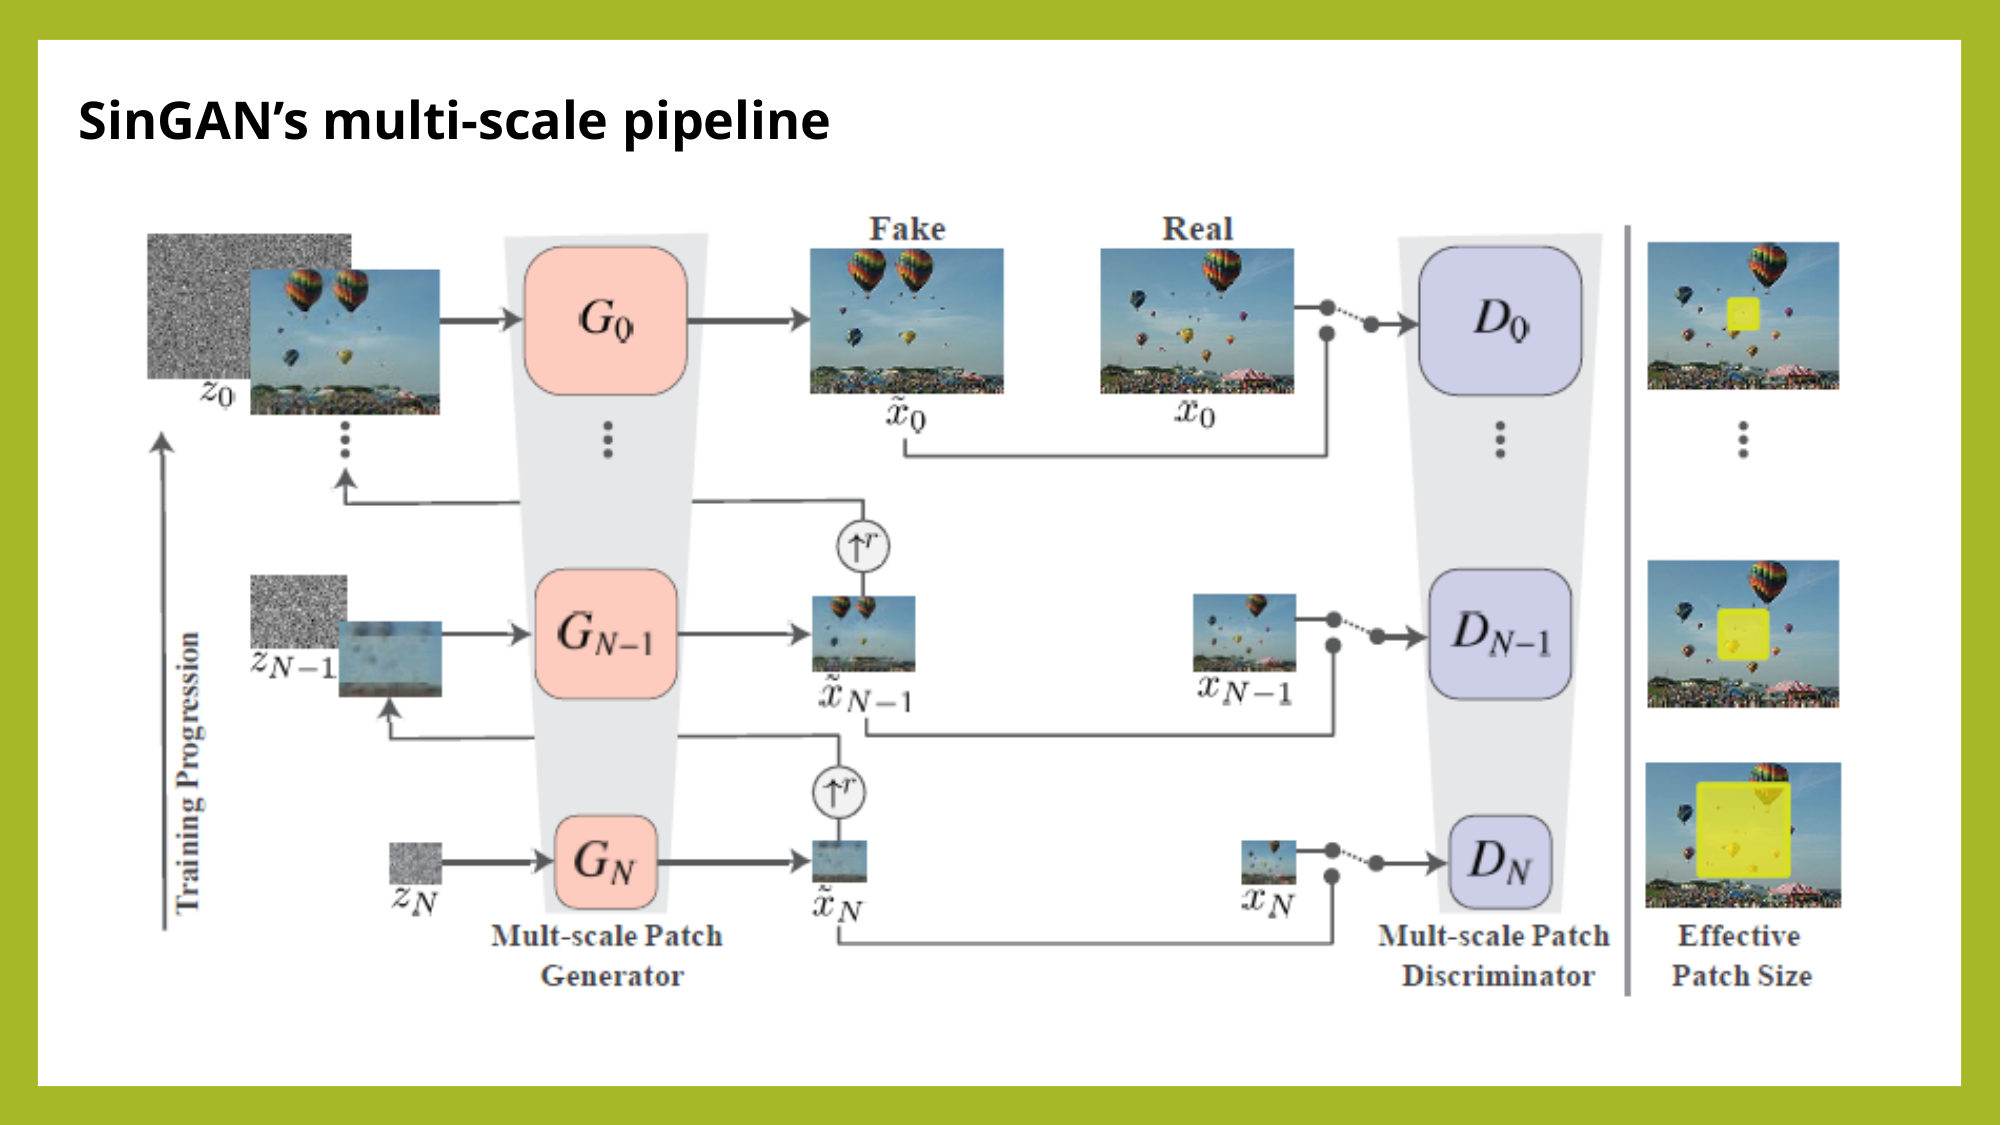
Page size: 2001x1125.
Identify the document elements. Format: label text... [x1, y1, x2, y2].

picture [89, 171, 1886, 1018]
text_box SinGAN’s multi-scale pipeline [64, 80, 1457, 158]
